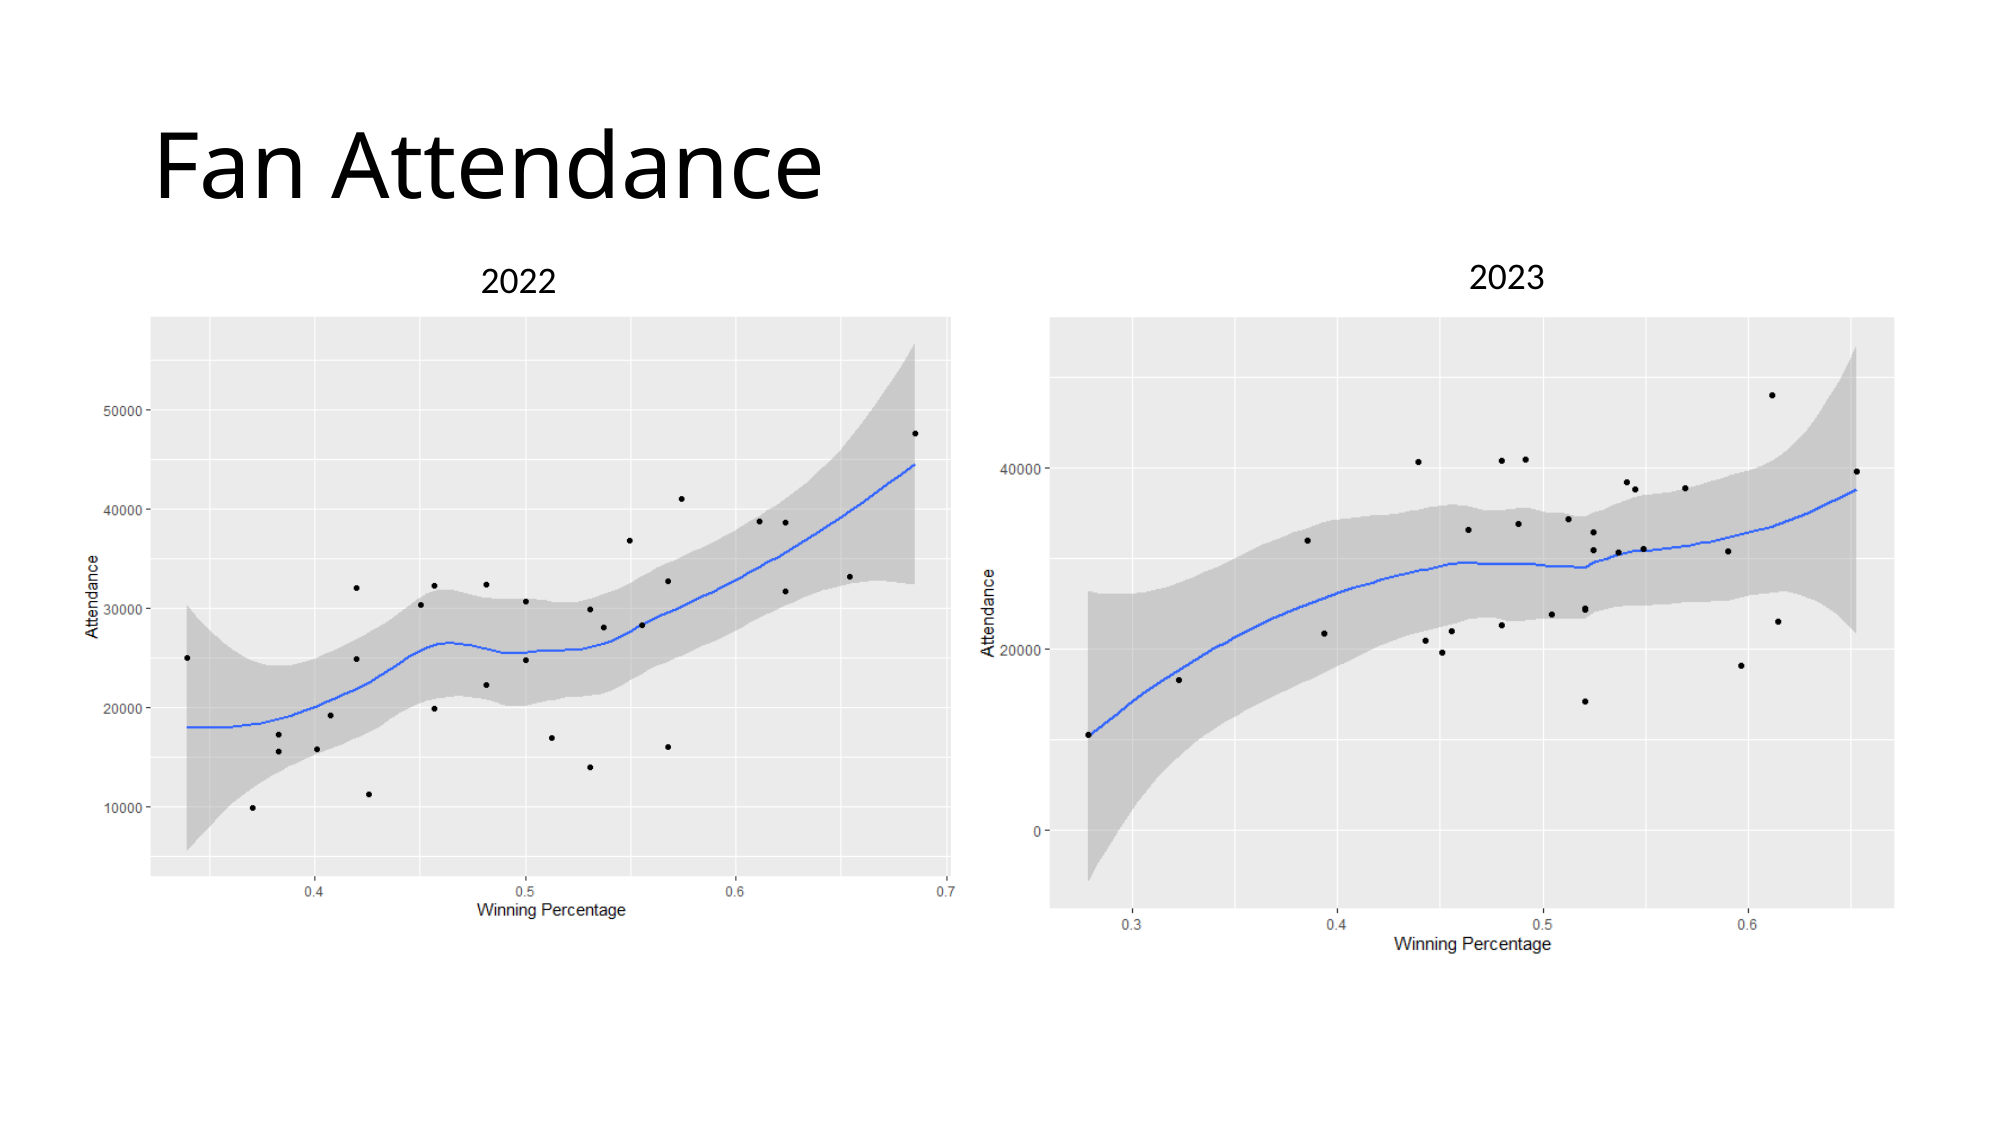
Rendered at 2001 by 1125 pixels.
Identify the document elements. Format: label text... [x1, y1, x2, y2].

picture [75, 309, 960, 928]
title Fan Attendance [137, 59, 1863, 278]
text_box 2023 [1454, 244, 1572, 305]
text_box 2022 [465, 248, 584, 309]
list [970, 309, 1904, 962]
